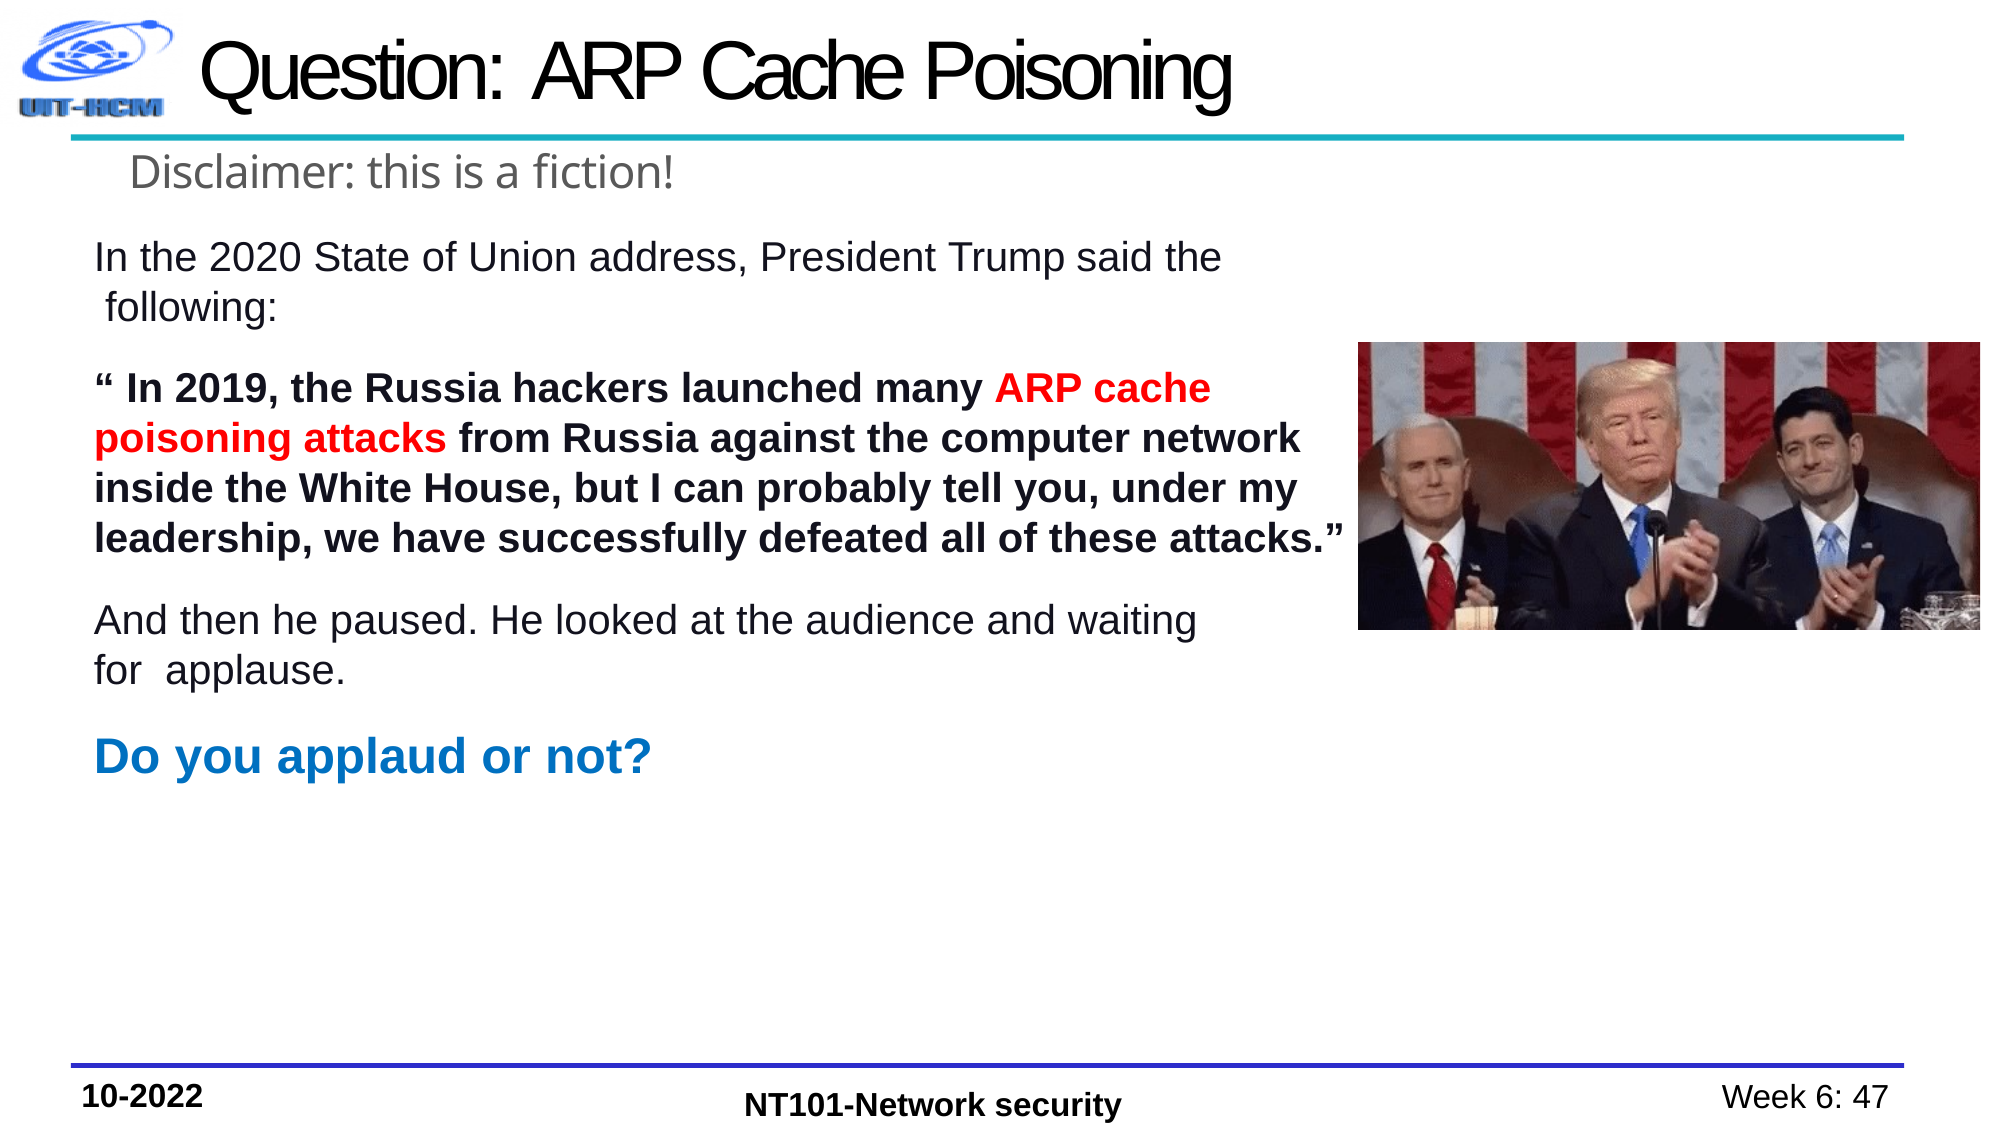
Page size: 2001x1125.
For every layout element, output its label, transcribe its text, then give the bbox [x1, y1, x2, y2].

title Question: ARP Cache Poisoning [196, 0, 1804, 160]
text_box [1358, 342, 1981, 630]
text_box Disclaimer: this is a fiction! In the 2020 State of Union address, President Trump said the following: “ In 2019, the Russia hackers launched many ARP cache poisoning attacks from Russia against the computer network inside the White House, but I can probably tell you, under my leadership, we have successfully defeated all of these attacks.” And then he paused. He looked at the audience and waiting for applause. Do you applaud or not? [91, 141, 1350, 784]
picture [0, 8, 193, 127]
